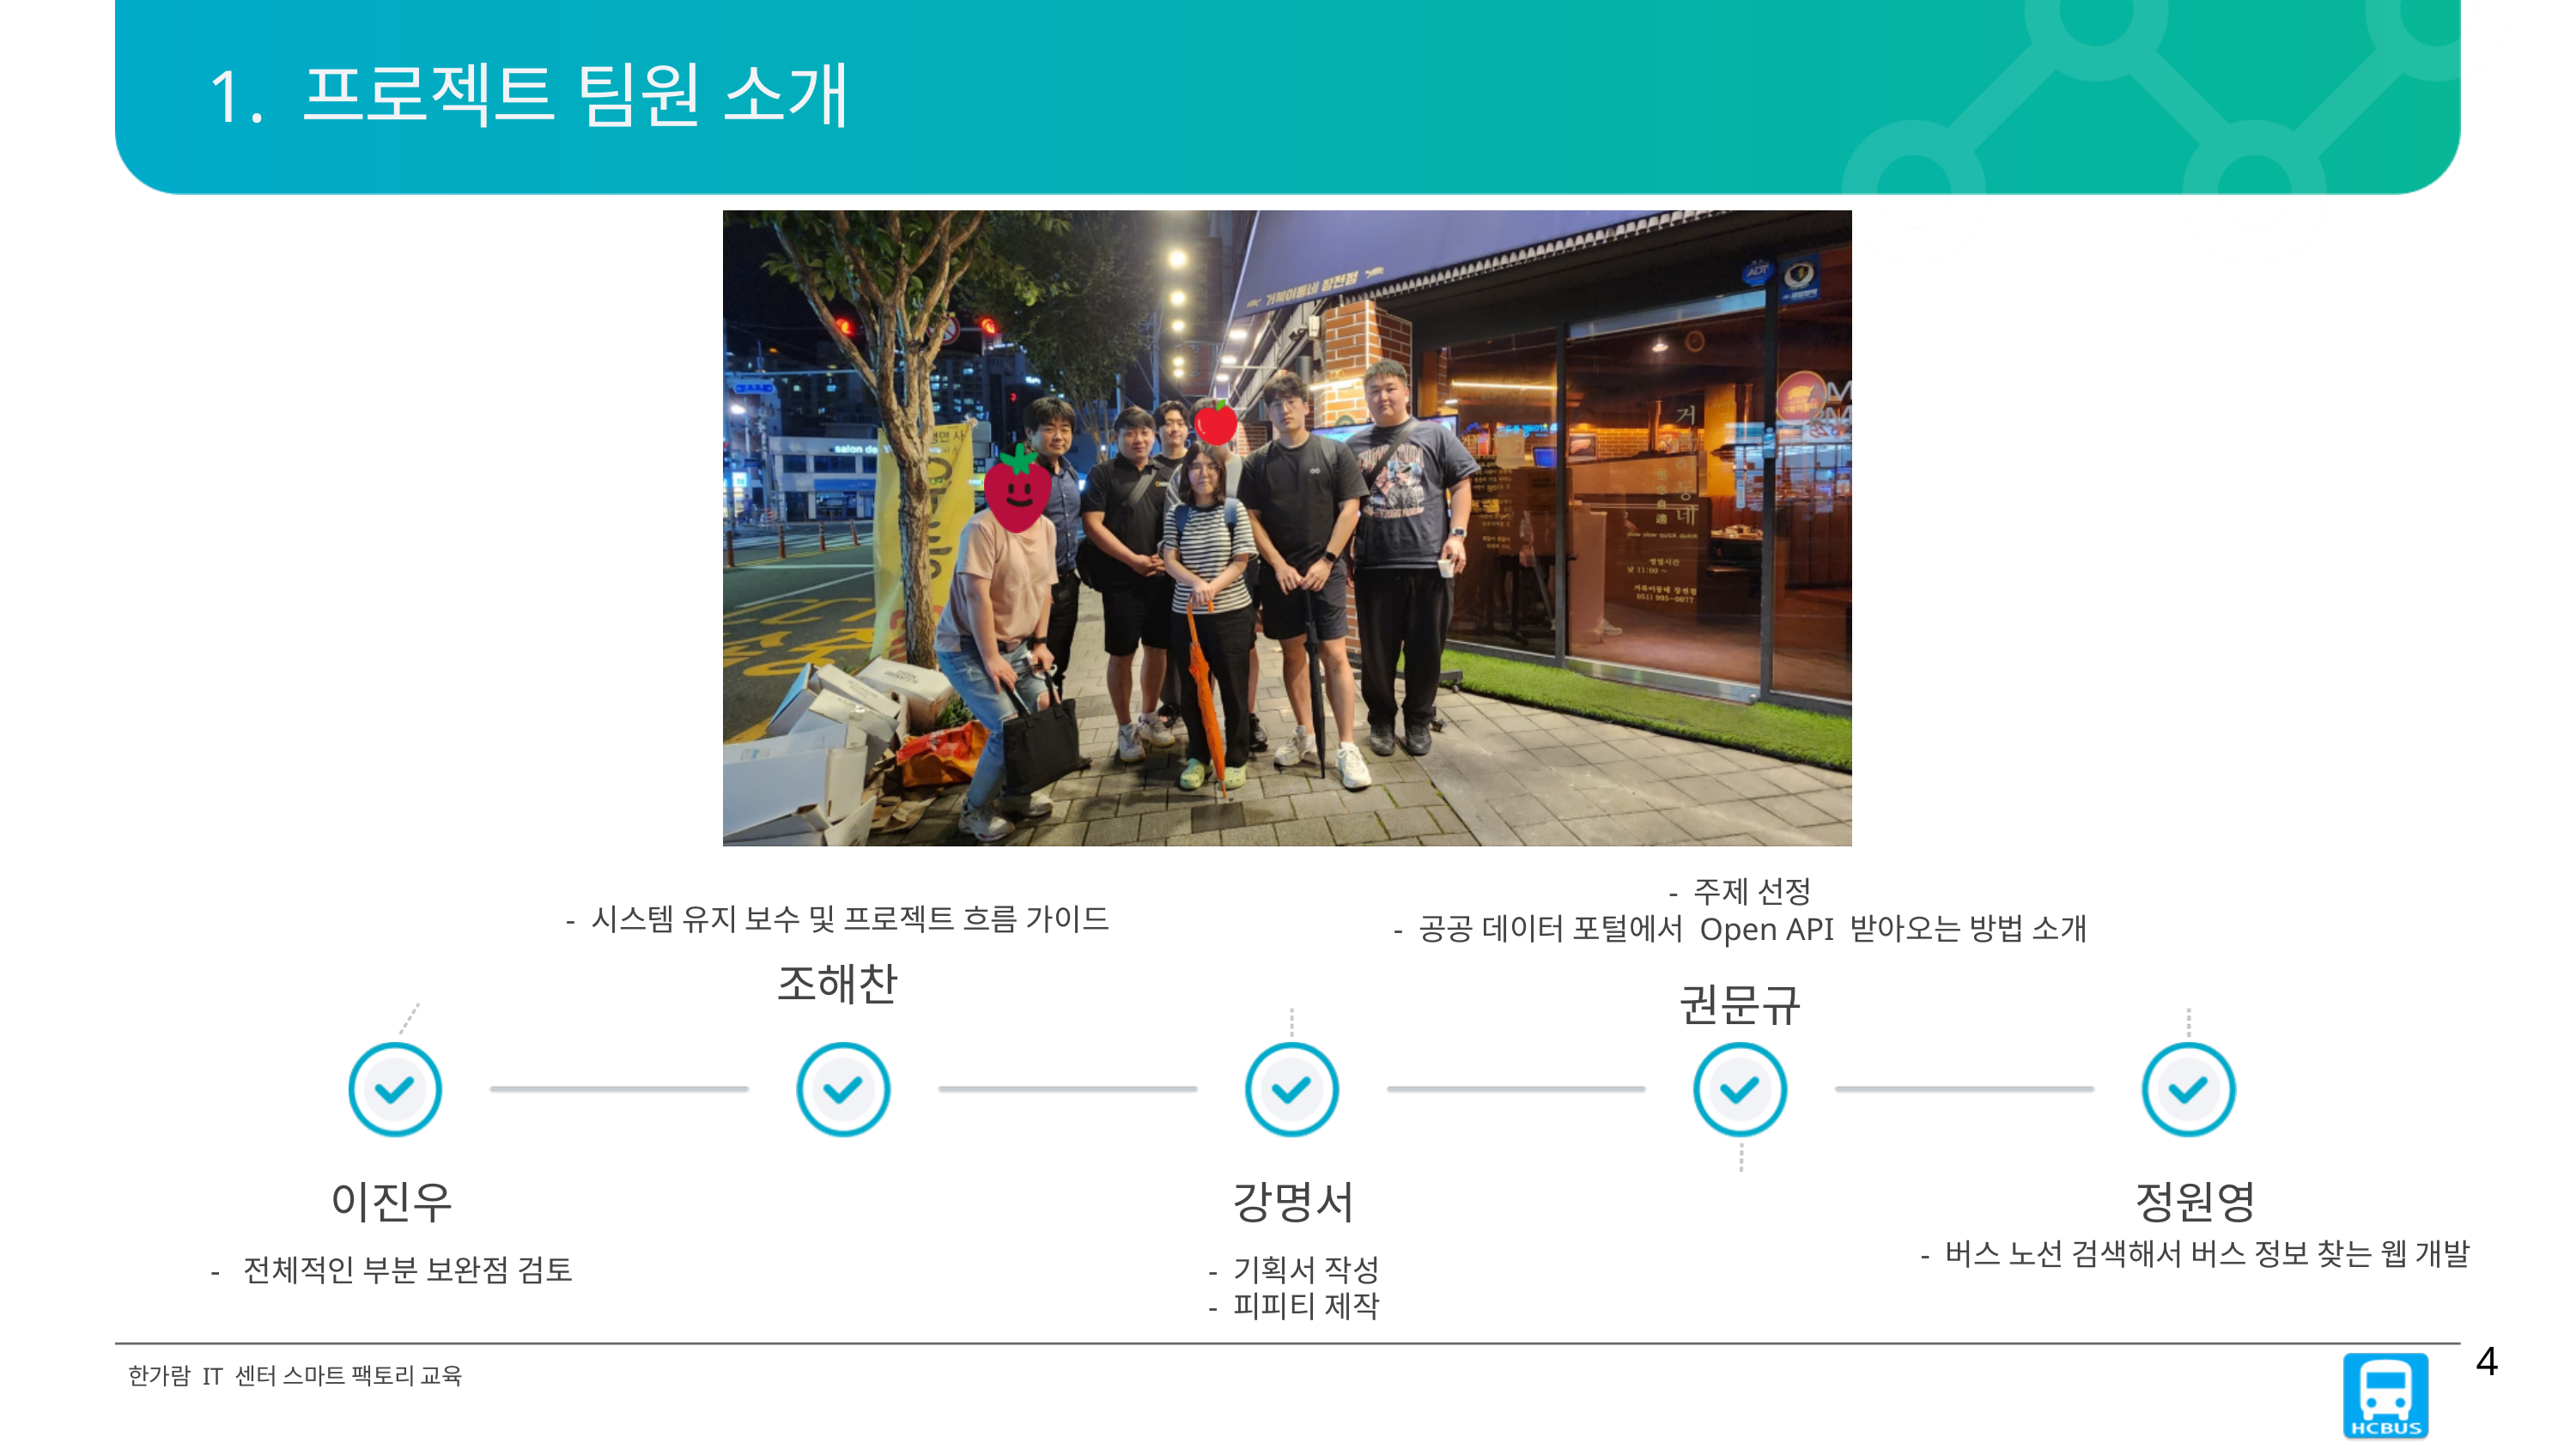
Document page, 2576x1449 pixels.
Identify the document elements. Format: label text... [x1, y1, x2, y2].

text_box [1724, 1156, 1758, 1161]
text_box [1103, 1167, 1485, 1343]
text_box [2172, 1022, 2205, 1027]
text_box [115, 0, 1838, 195]
text_box 권문규 [1521, 970, 1961, 1037]
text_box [189, 1167, 596, 1290]
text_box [984, 443, 1053, 533]
text_box - 시스템 유지 보수 및 프로젝트 흐름 가이드 [439, 894, 1228, 943]
picture [2187, 1009, 2190, 1022]
picture [2187, 1027, 2190, 1040]
text_box - 버스 노선 검색해서 버스 정보 찾는 웹 개발 [1789, 1228, 2576, 1278]
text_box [2440, 1343, 2461, 1346]
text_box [1842, 0, 2510, 265]
text_box 조해찬 [617, 949, 1059, 1016]
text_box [1488, 1343, 2331, 1346]
text_box - 주제 선정 - 공공 데이터 포털에서 Open API 받아오는 방법 소개 [1228, 866, 2254, 953]
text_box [2333, 1343, 2439, 1449]
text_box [385, 1019, 430, 1024]
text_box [115, 1343, 1100, 1346]
text_box 4 [2124, 1330, 2512, 1391]
picture [408, 1003, 420, 1019]
picture [396, 1024, 407, 1040]
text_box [723, 210, 1853, 847]
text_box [349, 1042, 2238, 1137]
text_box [1275, 1022, 1309, 1027]
picture [1740, 1161, 1743, 1174]
text_box 한가람 IT 센터 스마트 팩토리 교육 [115, 1355, 782, 1396]
text_box 정원영 [1976, 1167, 2416, 1235]
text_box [1194, 399, 1238, 446]
